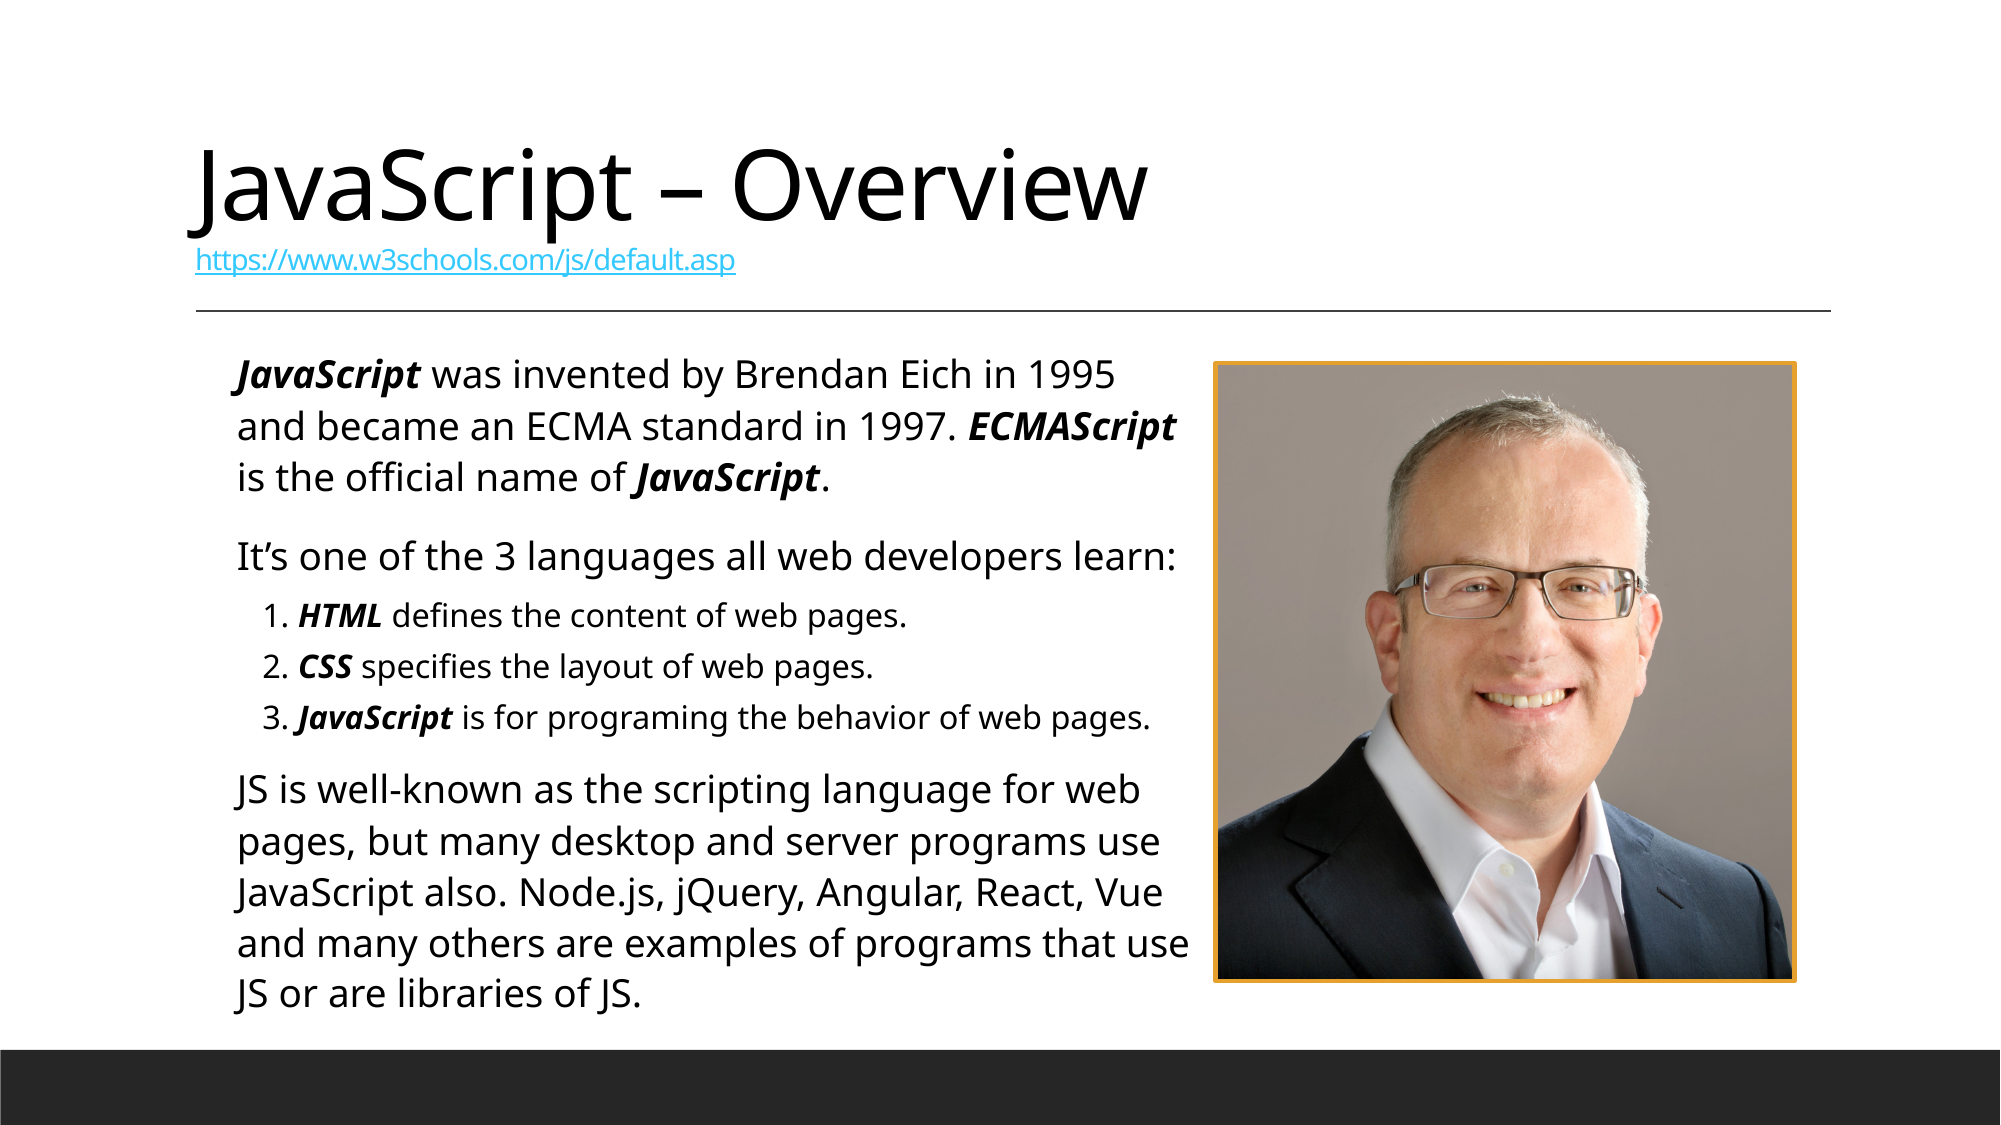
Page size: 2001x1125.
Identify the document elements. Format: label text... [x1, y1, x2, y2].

picture [1217, 364, 1793, 980]
title JavaScript – Overview https://www.w3schools.com/js/default.asp [180, 47, 1830, 285]
list JavaScript was invented by Brendan Eich in 1995 and became an ECMA standard in 1997. ECMAScript is the official name of JavaScript. It’s one of the 3 languages all web developers learn: 1. HTML defines the content of web pages. 2. CSS specifies the layout of web pages. 3. JavaScript is for programing the behavior of web pages. JS is well-known as the scripting language for web pages, but many desktop and server programs use JavaScript also. Node.js, jQuery, Angular, React, Vue and many others are examples of programs that use JS or are libraries of JS. [222, 314, 1194, 1048]
